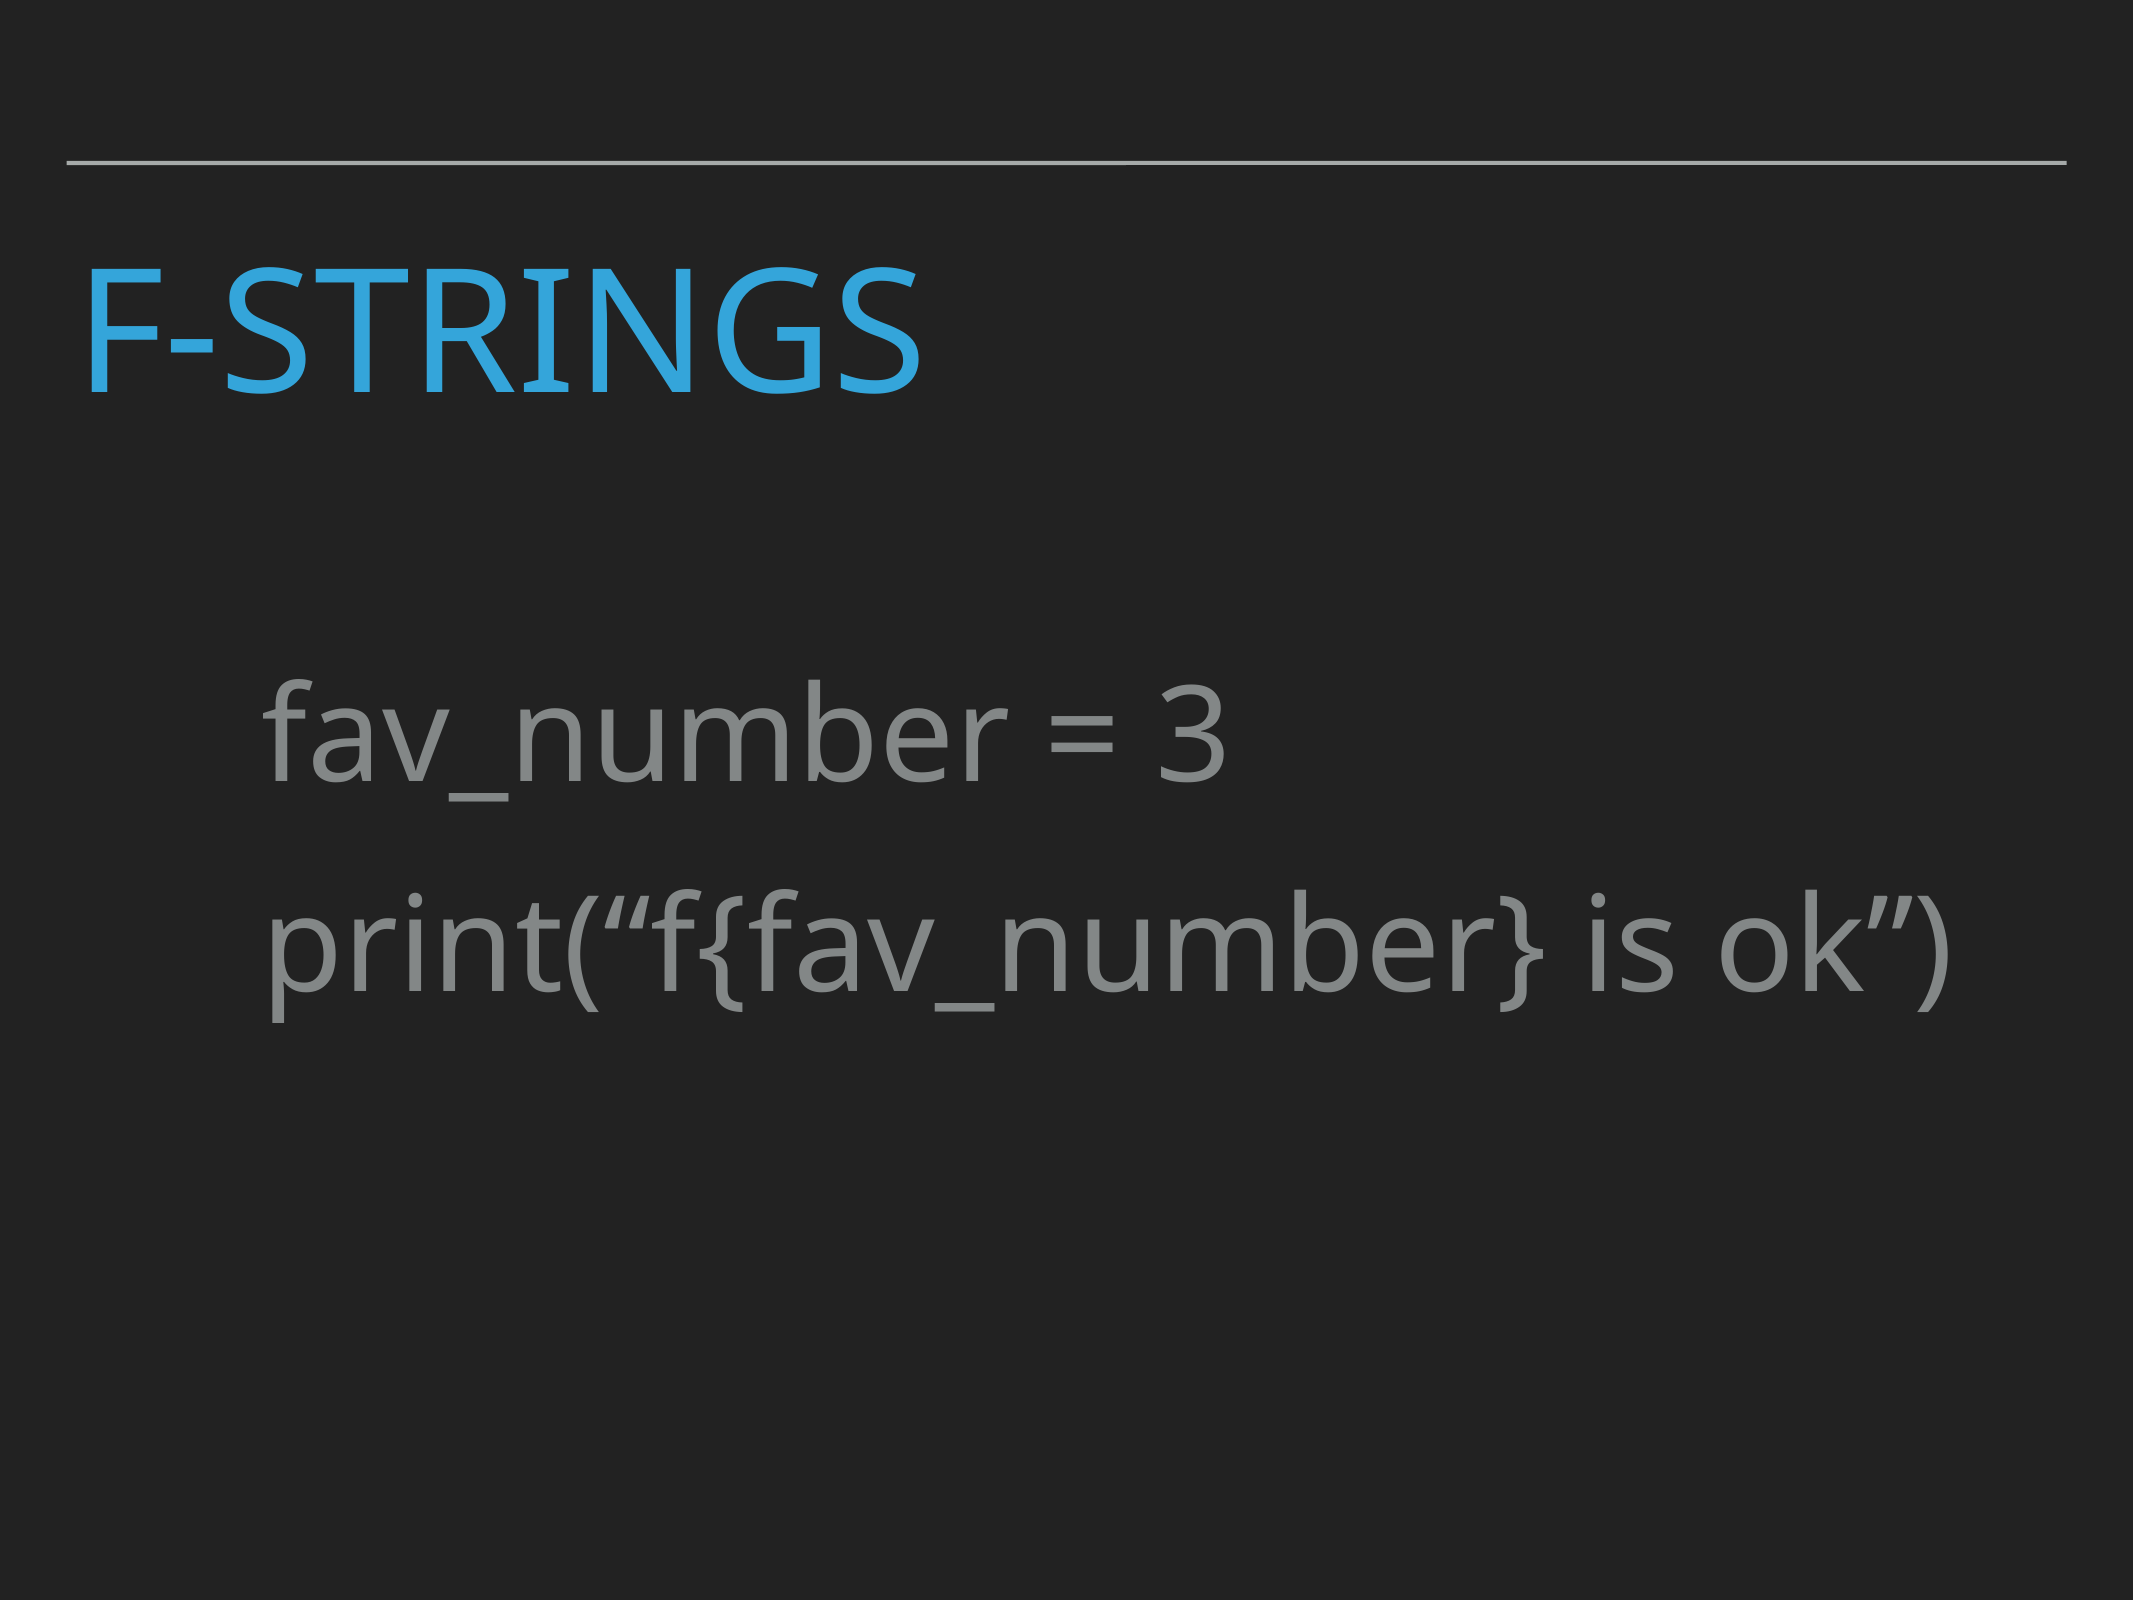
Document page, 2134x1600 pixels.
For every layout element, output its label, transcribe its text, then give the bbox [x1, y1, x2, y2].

title F-strings [66, 251, 2068, 445]
text_box fav_number = 3 print(“f{fav_number} is ok”) [253, 639, 1963, 1027]
